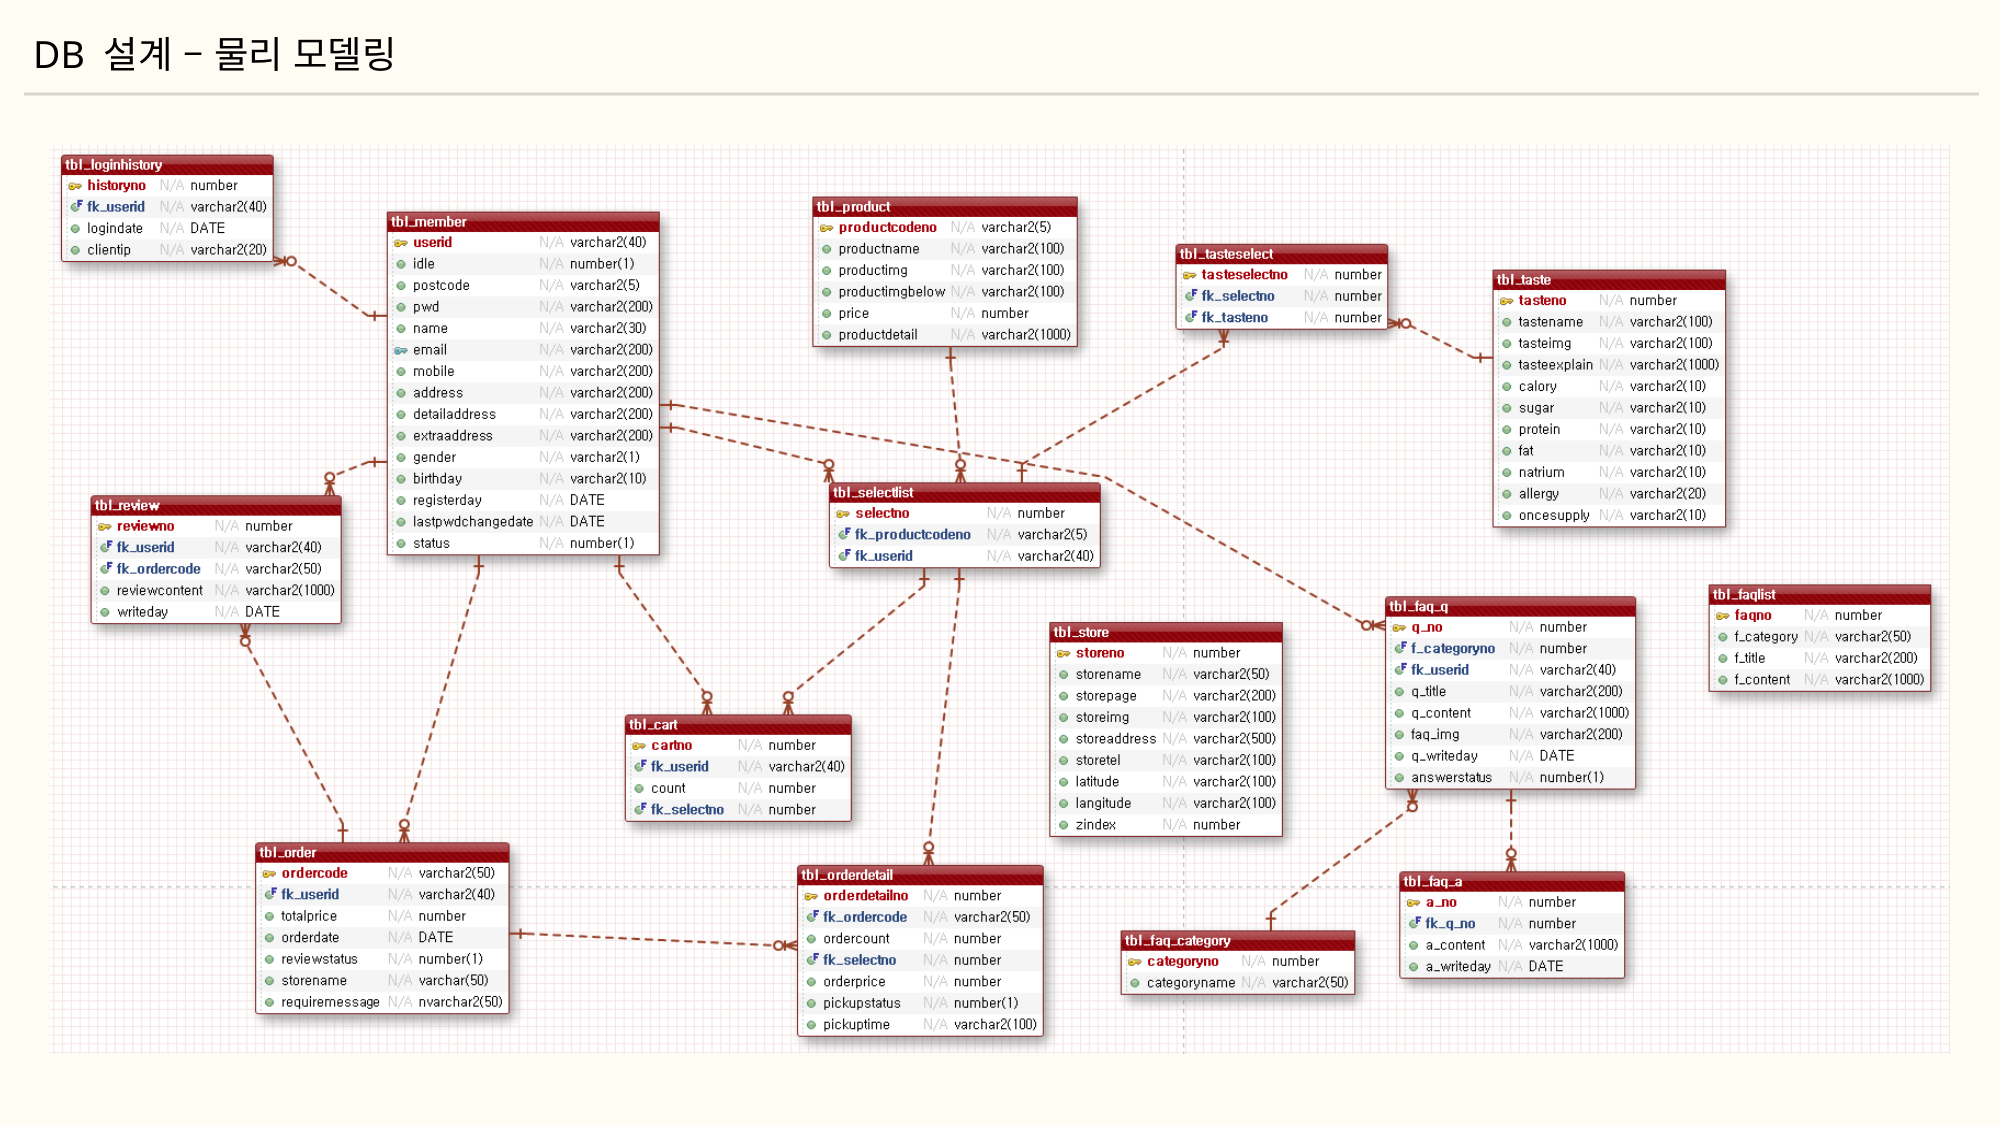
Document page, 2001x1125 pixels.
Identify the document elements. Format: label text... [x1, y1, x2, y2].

text_box DB 설계 – 물리 모델링 [18, 23, 412, 84]
picture [49, 145, 1950, 1054]
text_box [24, 88, 1979, 100]
